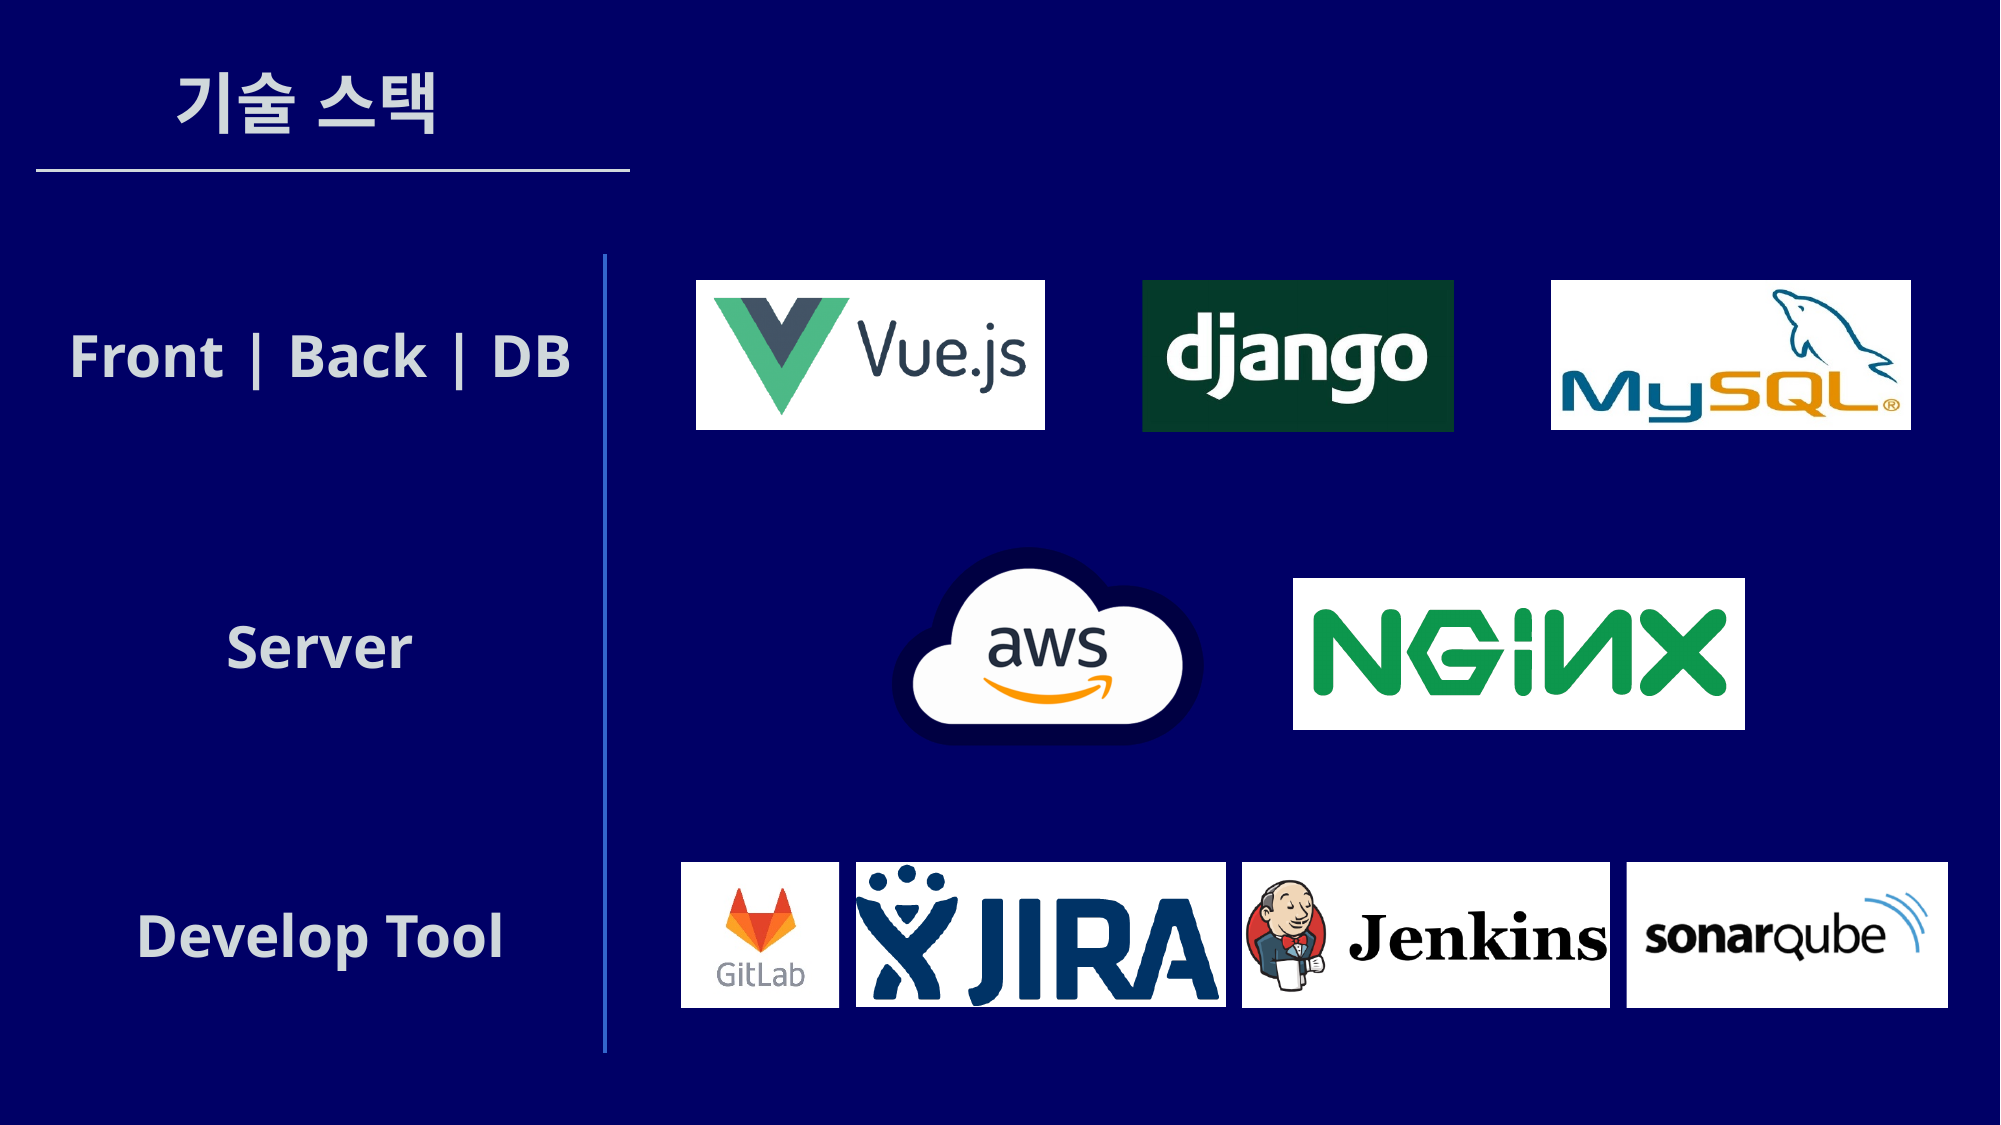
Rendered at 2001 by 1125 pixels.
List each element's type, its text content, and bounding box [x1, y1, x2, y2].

text_box Front | Back | DB [53, 312, 588, 397]
picture [695, 280, 1046, 430]
picture [1551, 280, 1911, 430]
text_box Server [212, 603, 429, 688]
picture [1242, 862, 1610, 1008]
picture [1626, 862, 1948, 1008]
picture [889, 538, 1215, 754]
text_box 기술 스택 [160, 54, 481, 150]
picture [1142, 280, 1454, 432]
picture [1293, 577, 1746, 730]
picture [855, 862, 1226, 1008]
text_box Develop Tool [121, 891, 520, 977]
picture [680, 862, 840, 1008]
